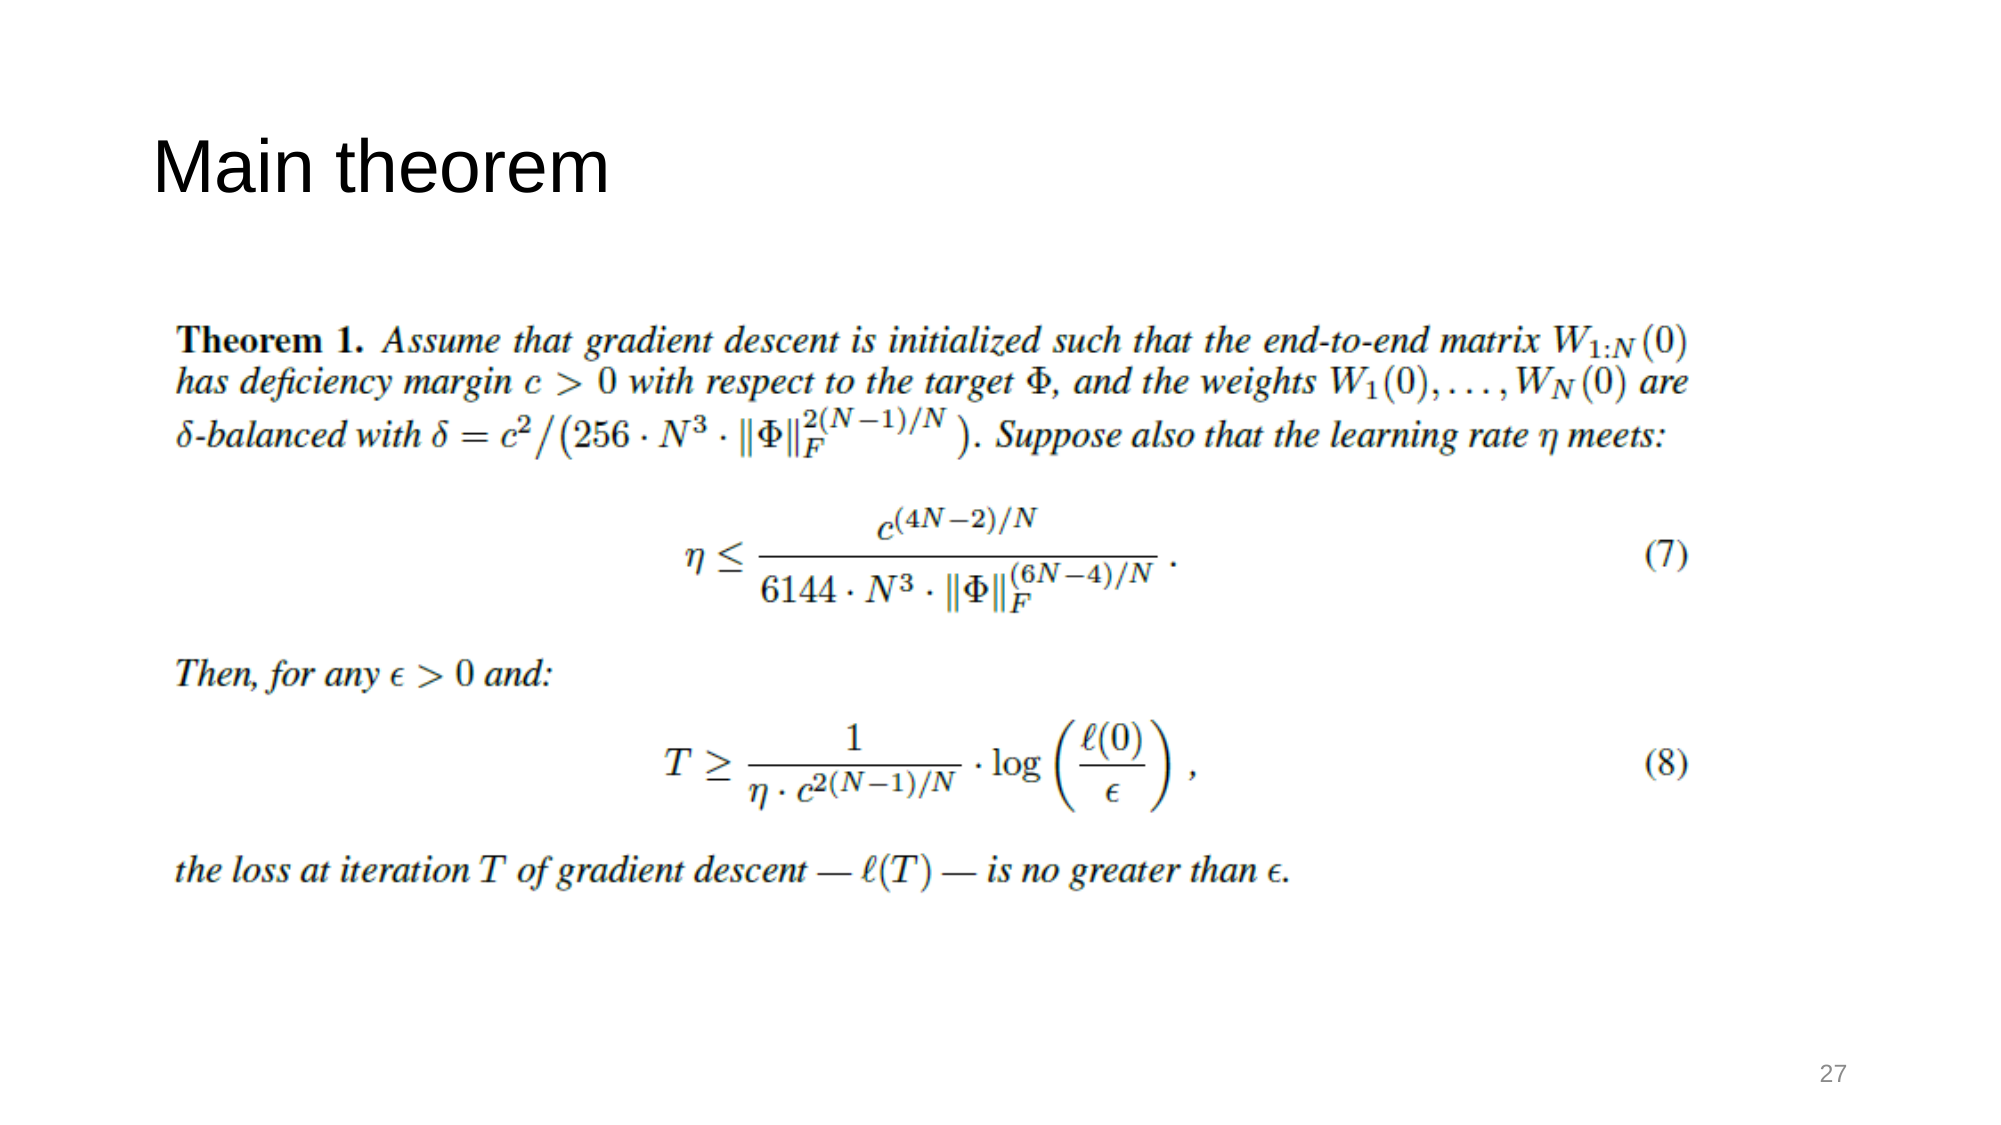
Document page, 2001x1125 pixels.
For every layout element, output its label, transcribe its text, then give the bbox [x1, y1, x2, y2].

title Main theorem [137, 59, 1863, 278]
slide_number 27 [1412, 1042, 1863, 1103]
picture [159, 303, 1744, 911]
